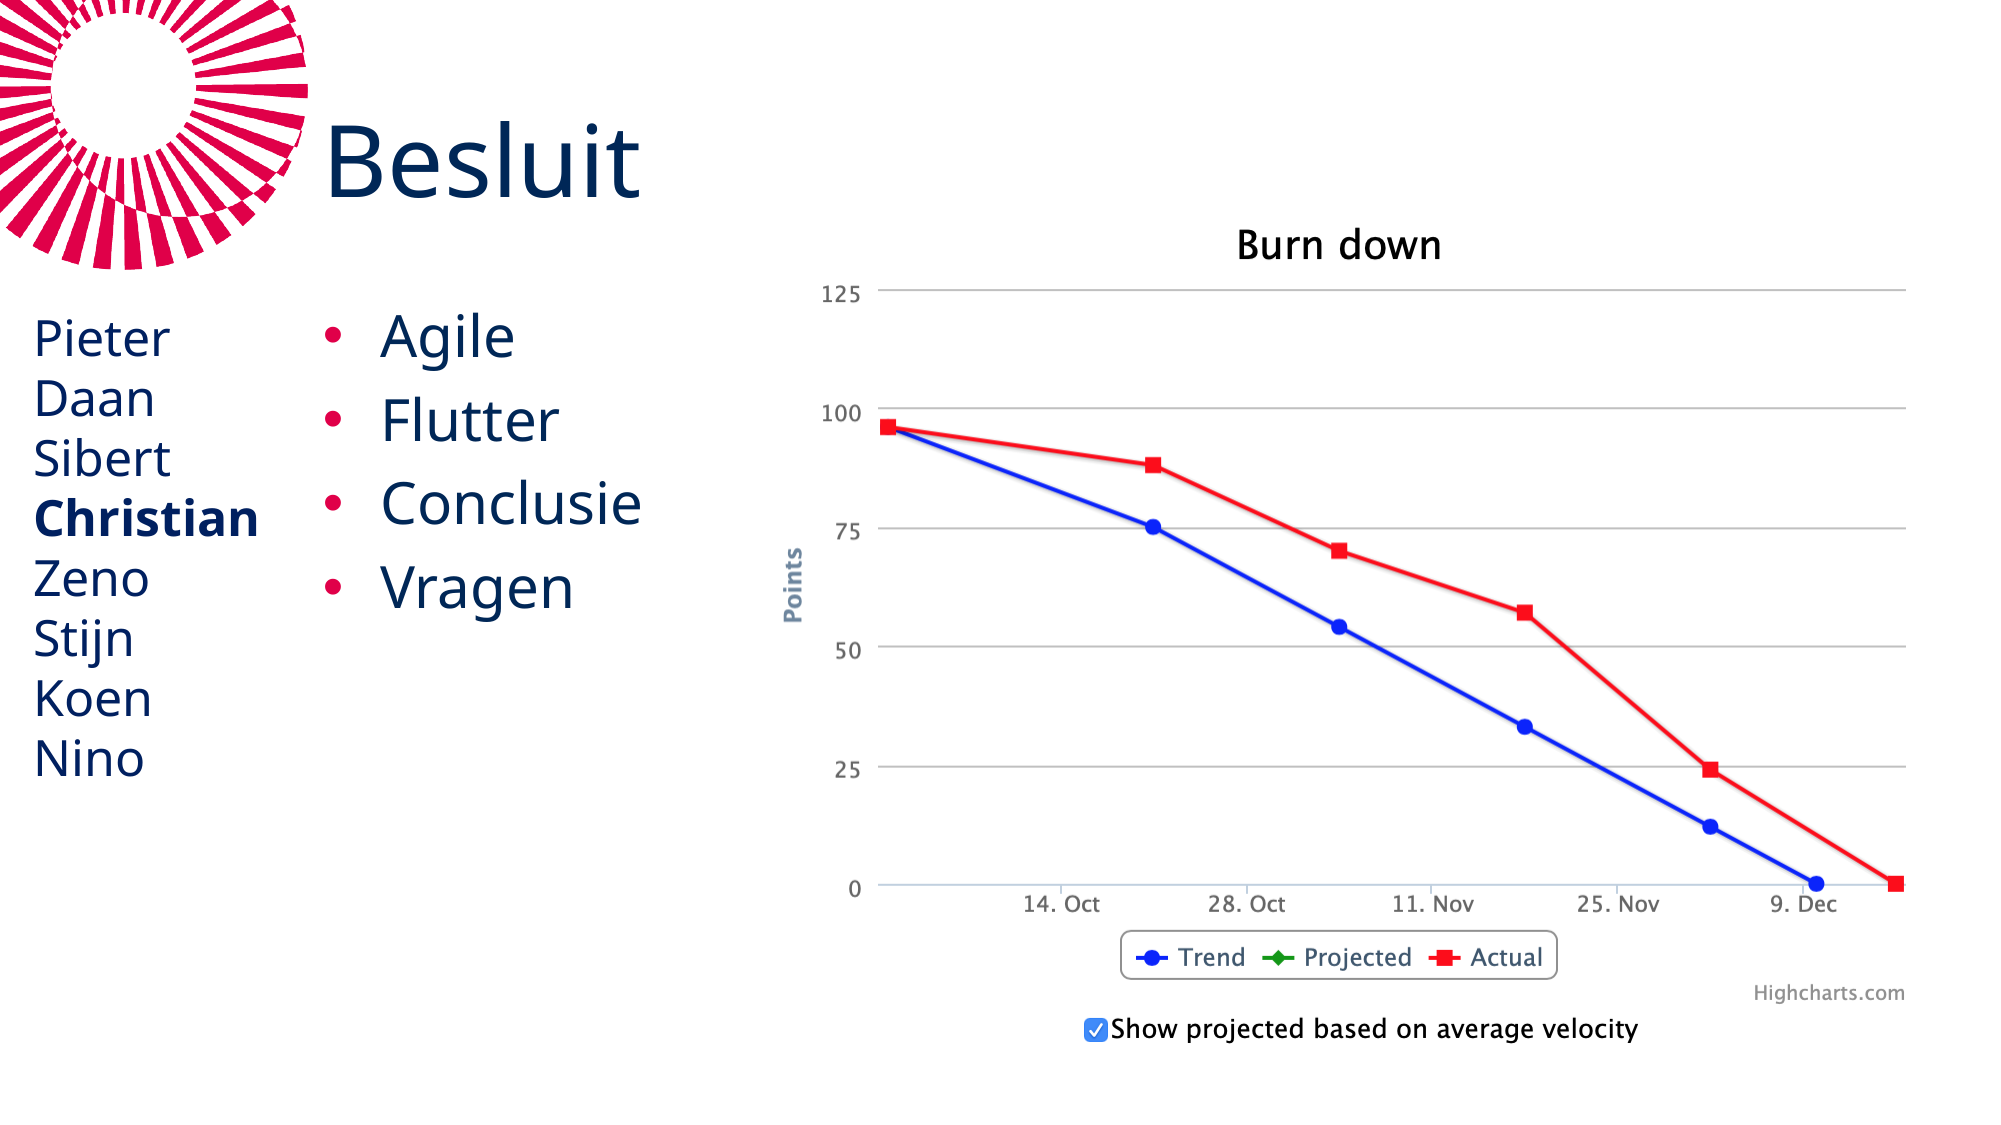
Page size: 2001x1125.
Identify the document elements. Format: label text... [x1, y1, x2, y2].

list Agile Flutter Conclusie Vragen [307, 299, 1940, 1079]
picture [0, 0, 308, 270]
title Besluit [307, 59, 1940, 271]
text_box Pieter Daan Sibert Christian Zeno Stijn Koen Nino [18, 299, 277, 795]
picture [749, 193, 1940, 1066]
